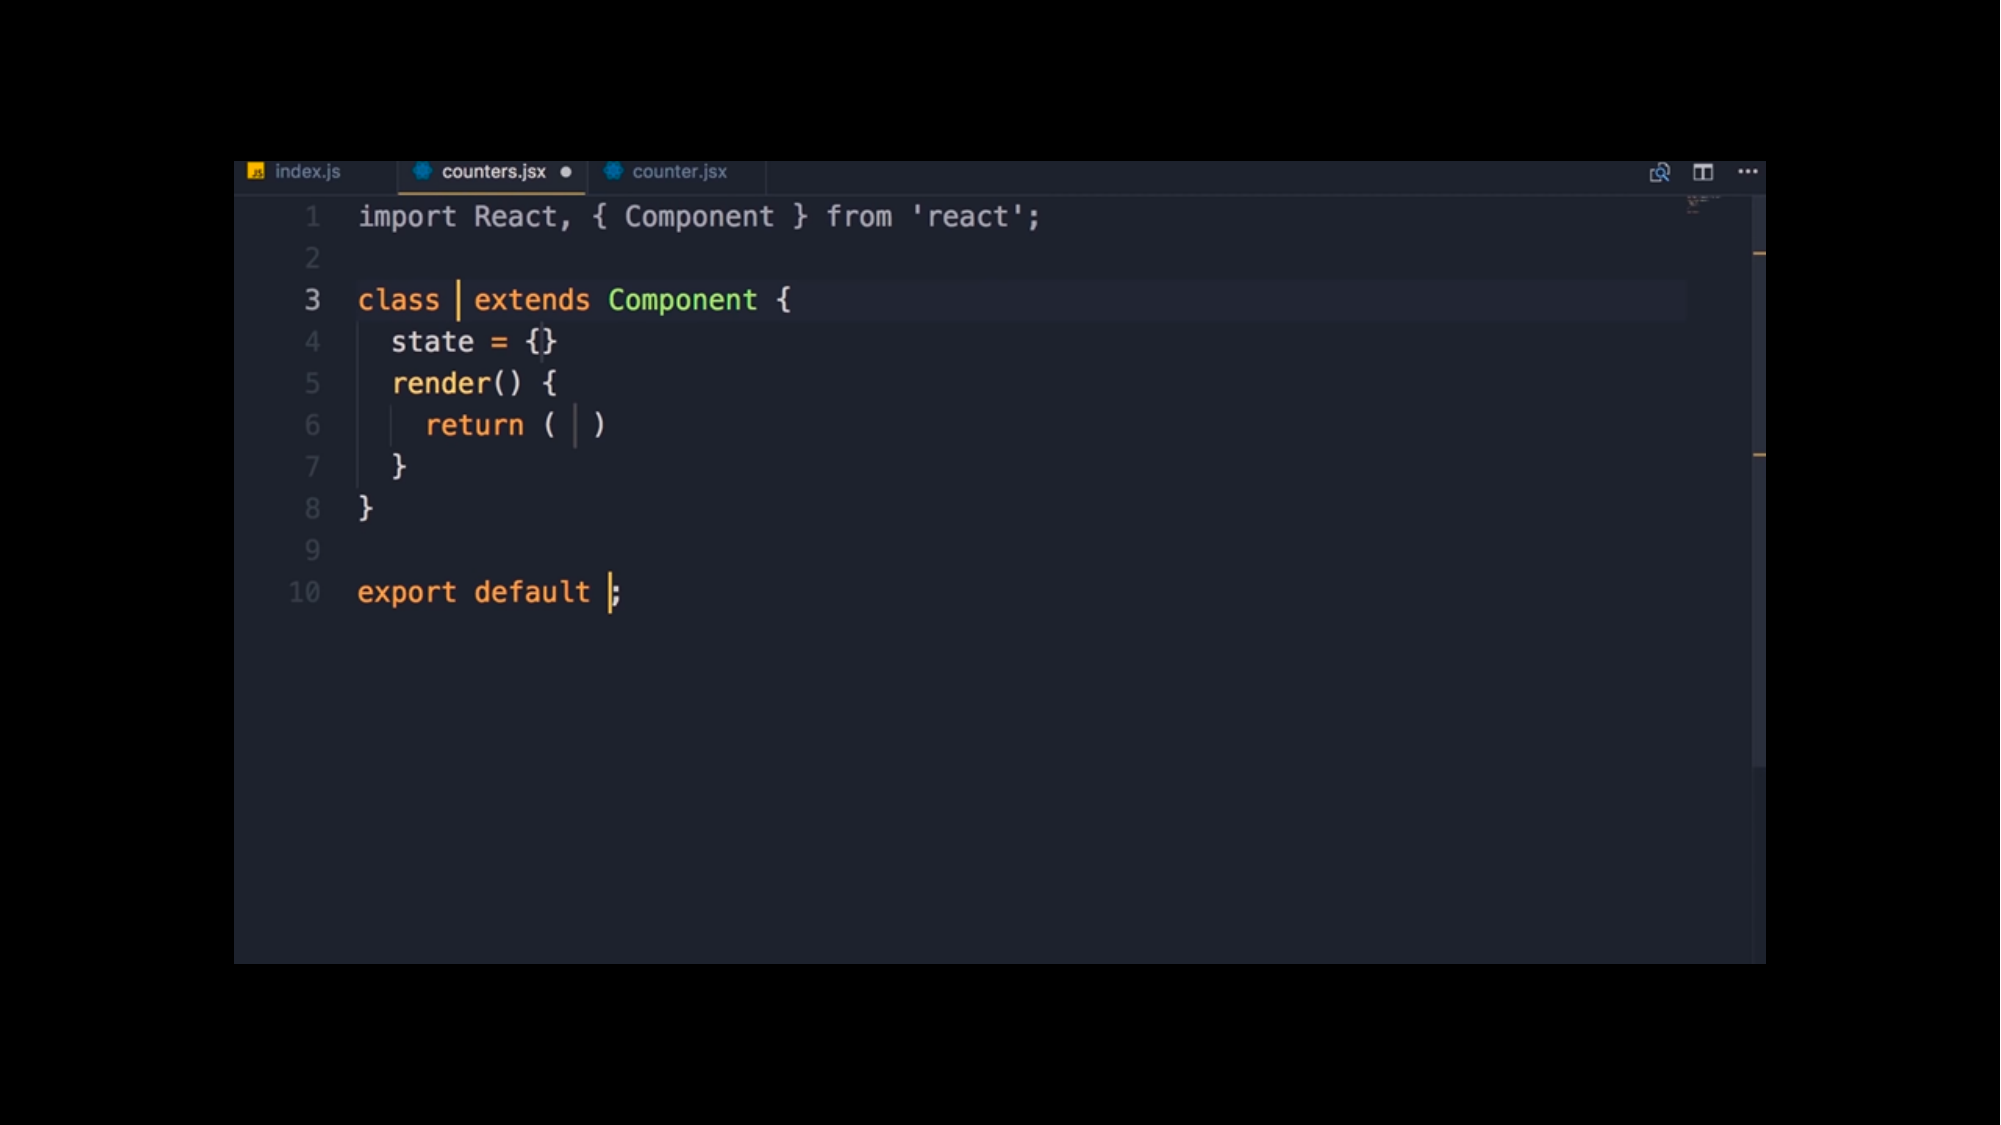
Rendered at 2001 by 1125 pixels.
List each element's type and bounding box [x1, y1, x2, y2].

picture [609, 165, 619, 175]
picture [234, 161, 1766, 964]
